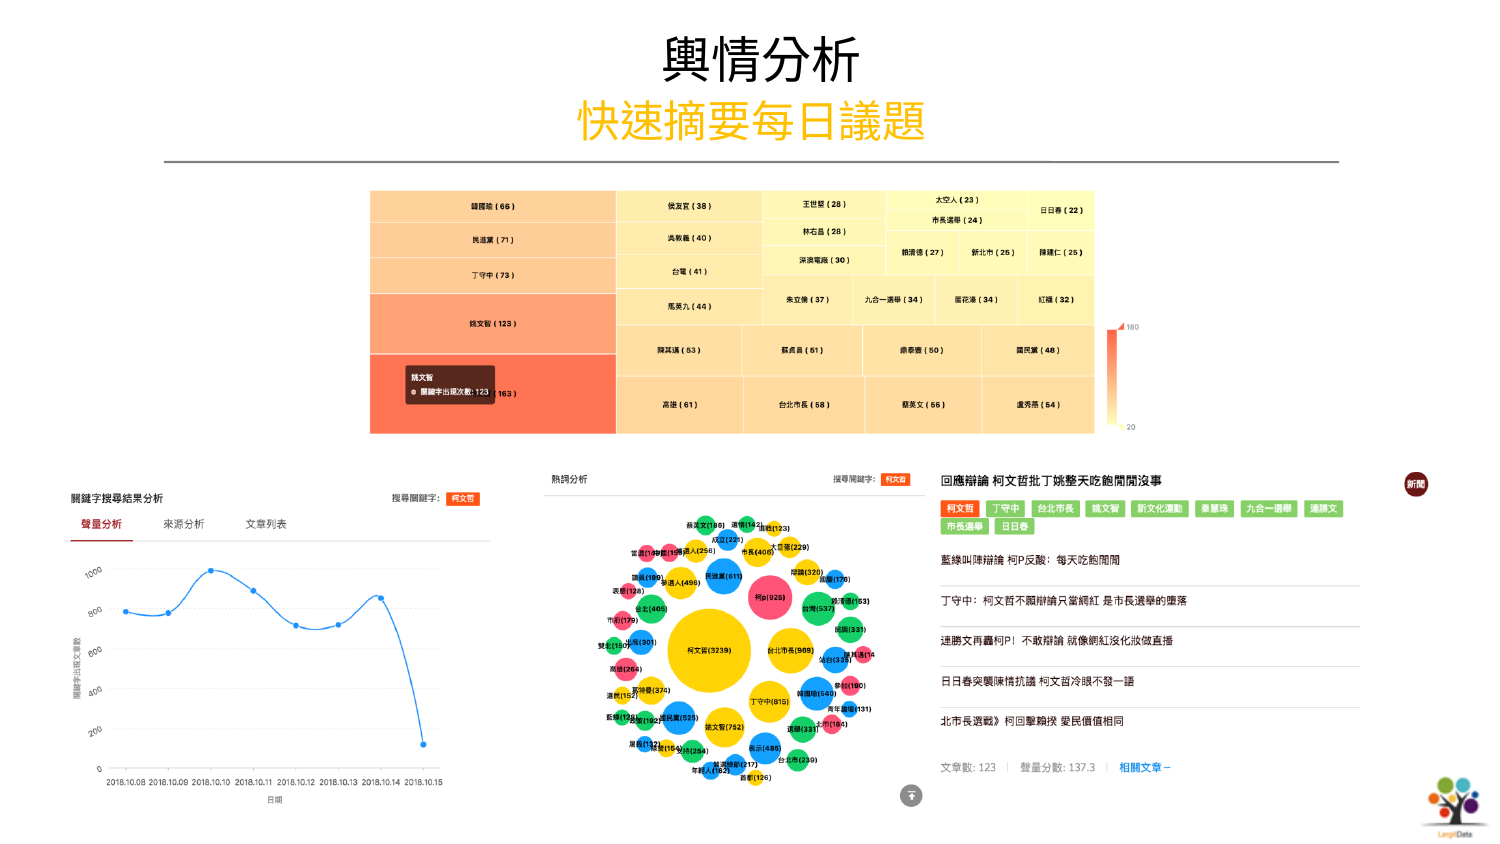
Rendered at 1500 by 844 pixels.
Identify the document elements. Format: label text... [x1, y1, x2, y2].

text_box 快速摘要每日議題 [561, 86, 942, 154]
picture [929, 453, 1493, 841]
picture [543, 468, 926, 809]
picture [357, 168, 1143, 442]
text_box 輿情分析 [262, 20, 1238, 98]
picture [64, 483, 491, 824]
